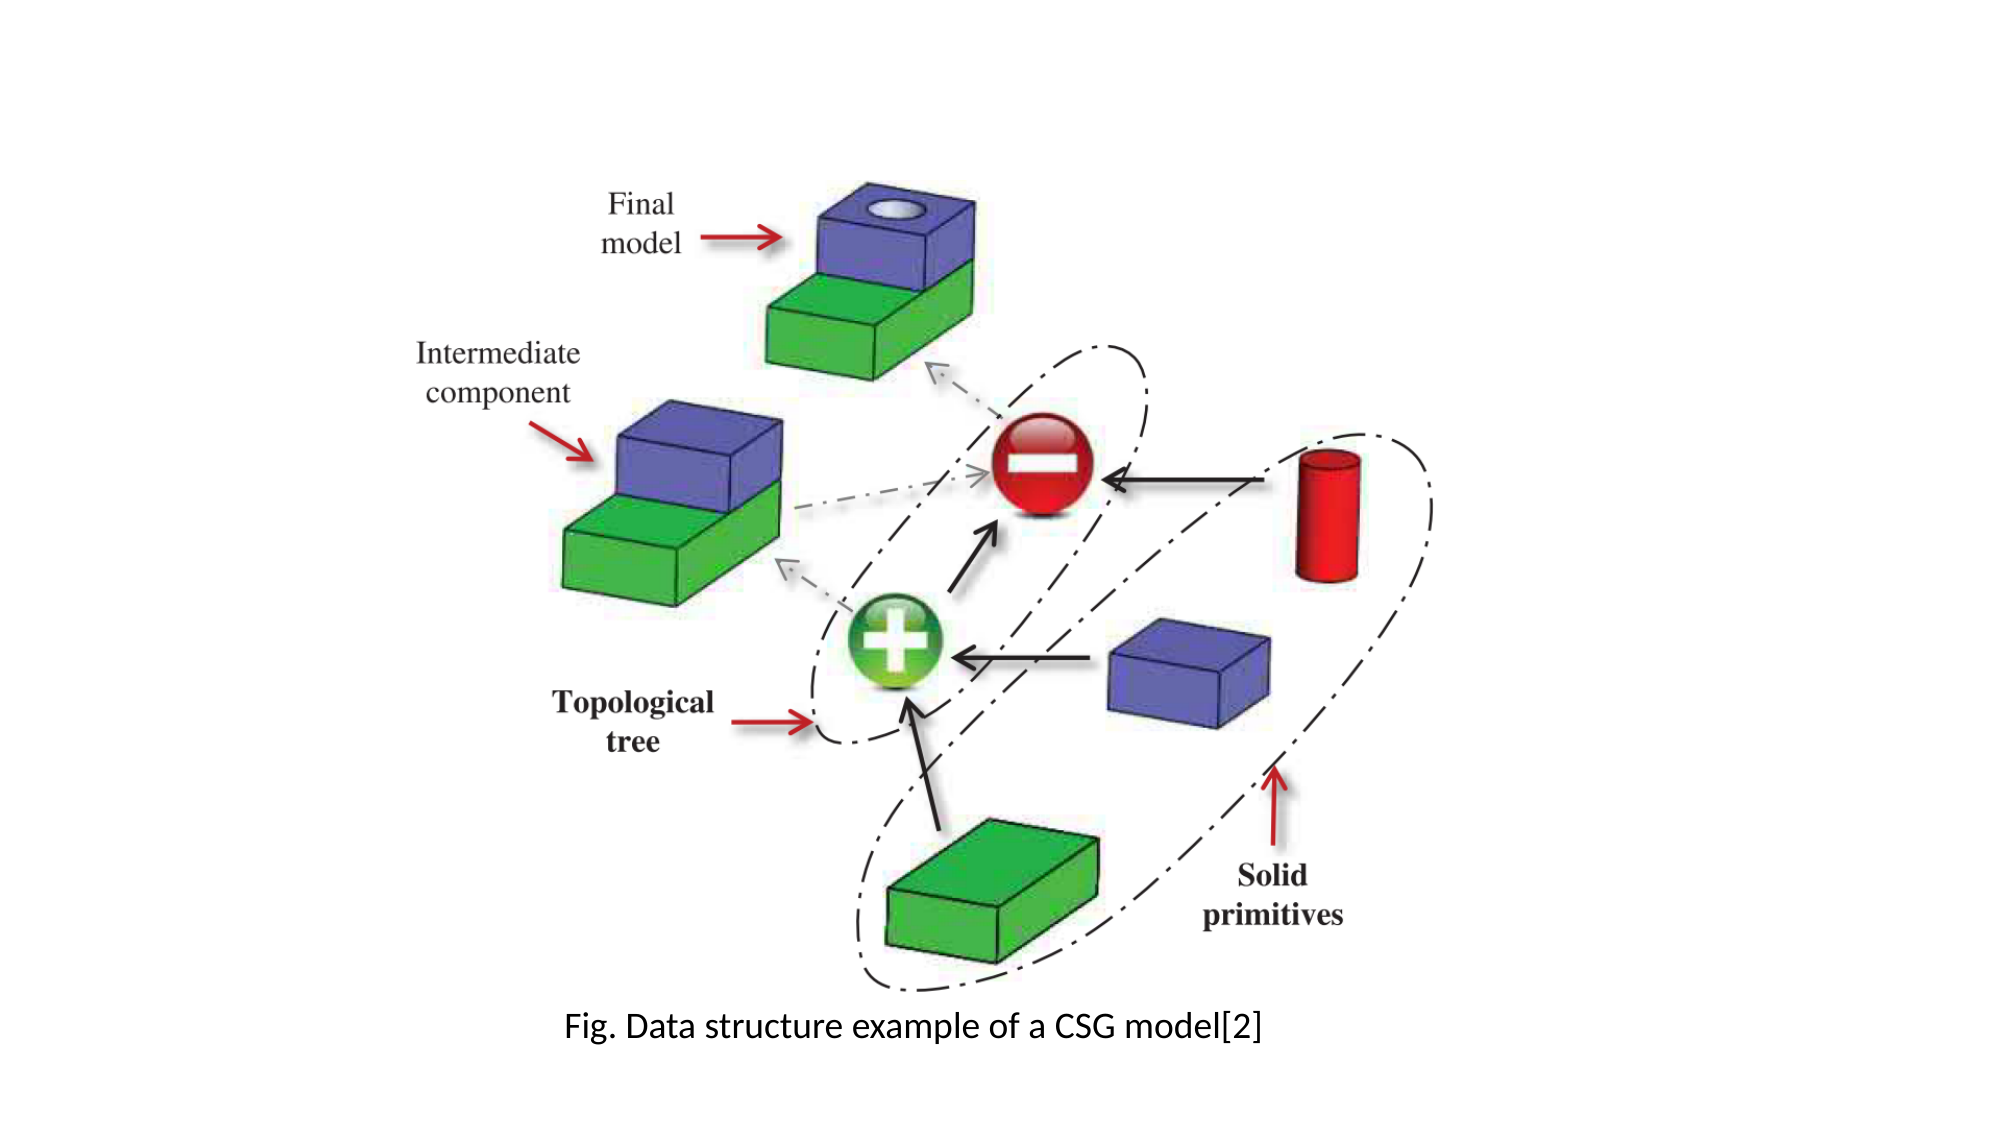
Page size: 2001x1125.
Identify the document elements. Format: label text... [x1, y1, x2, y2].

text_box Fig. Data structure example of a CSG model[2] [549, 995, 1301, 1054]
picture [410, 180, 1439, 995]
